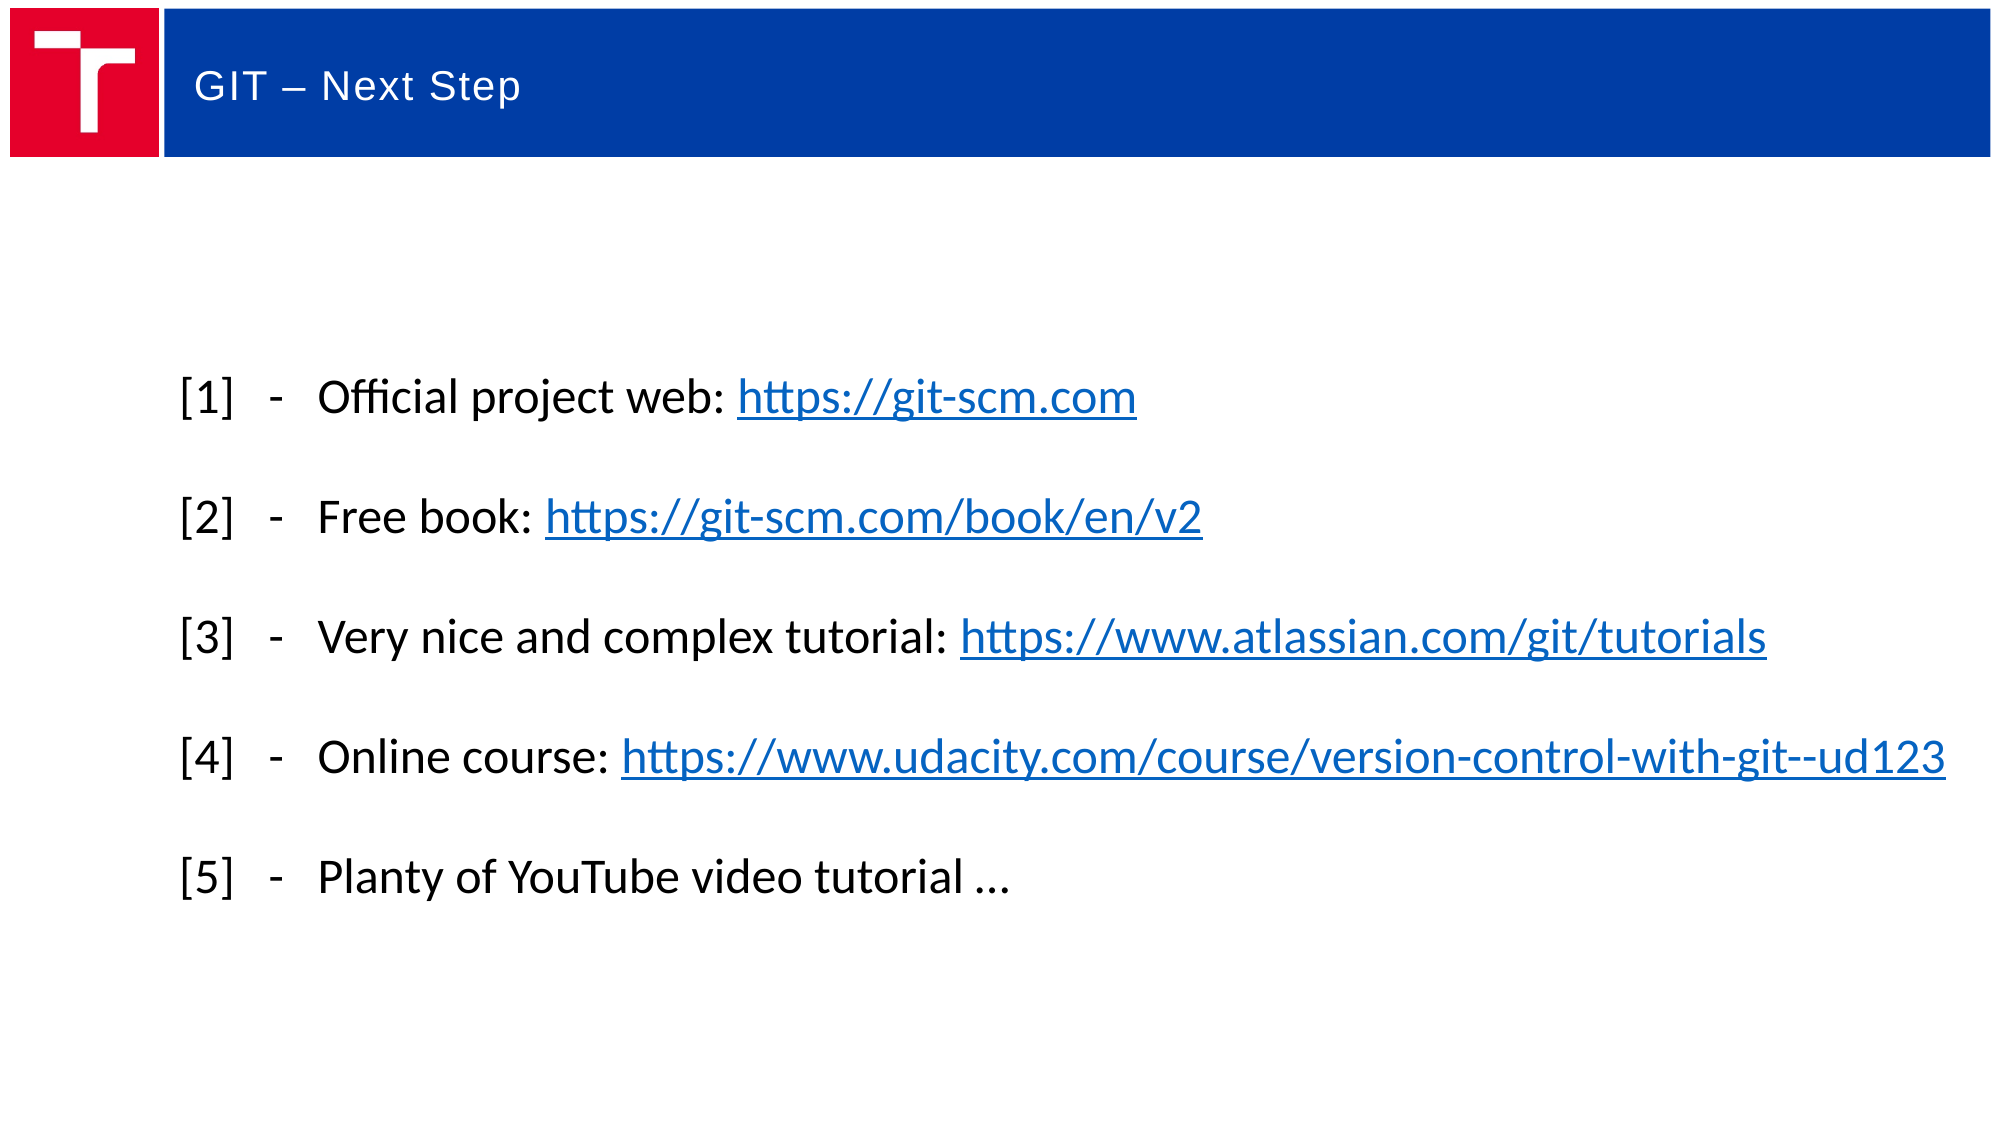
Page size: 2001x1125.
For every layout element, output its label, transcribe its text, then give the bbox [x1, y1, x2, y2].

text_box [163, 8, 1991, 158]
picture [10, 8, 159, 157]
text_box GIT – Next Step [179, 45, 1800, 117]
text_box [1] - Official project web: https://git-scm.com [2] - Free book: https://git-scm.com/book/en/v2 [3] - Very nice and complex tutorial: https://www.atlassian.com/git/tutorials [4] - Online course: https://www.udacity.com/course/version-control-with-git--ud123 [5] - Planty of YouTube video tutorial … [164, 356, 1991, 911]
